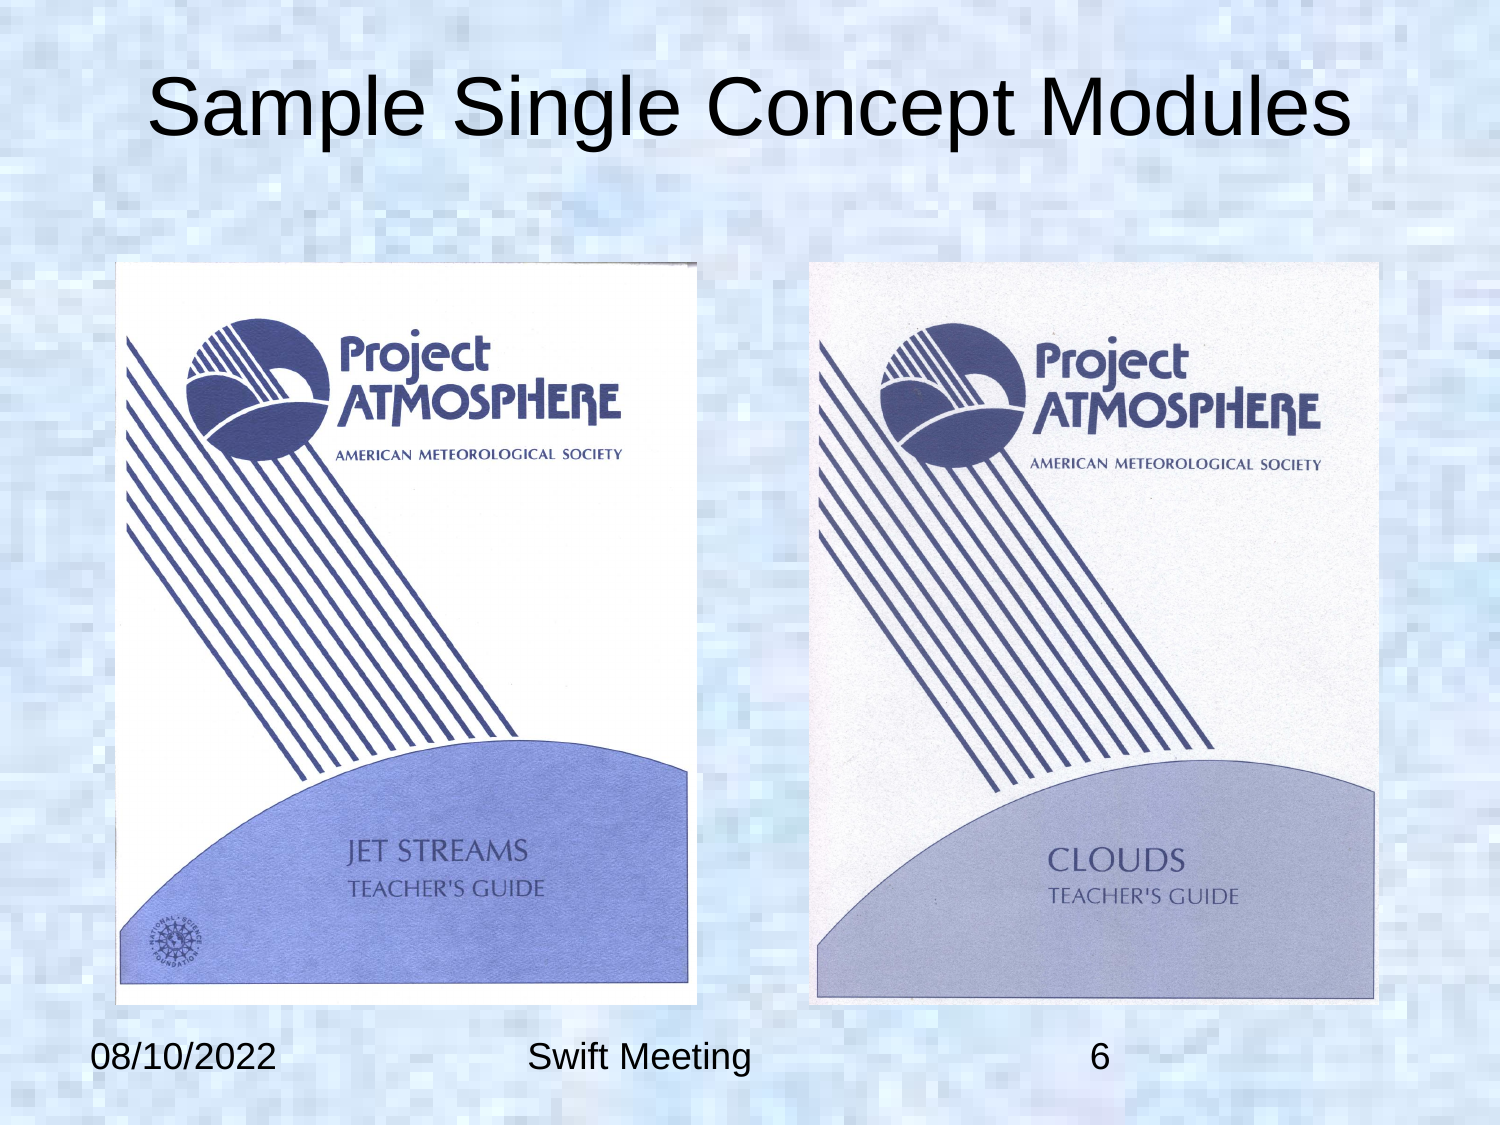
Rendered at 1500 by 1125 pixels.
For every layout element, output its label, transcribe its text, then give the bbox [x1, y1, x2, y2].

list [115, 262, 698, 1006]
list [809, 262, 1379, 1006]
title Sample Single Concept Modules [75, 45, 1425, 233]
slide_number ‹#› [1074, 1024, 1425, 1103]
picture [0, 0, 1500, 1125]
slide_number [75, 1024, 425, 1103]
footer Swift Meeting [512, 1024, 988, 1103]
